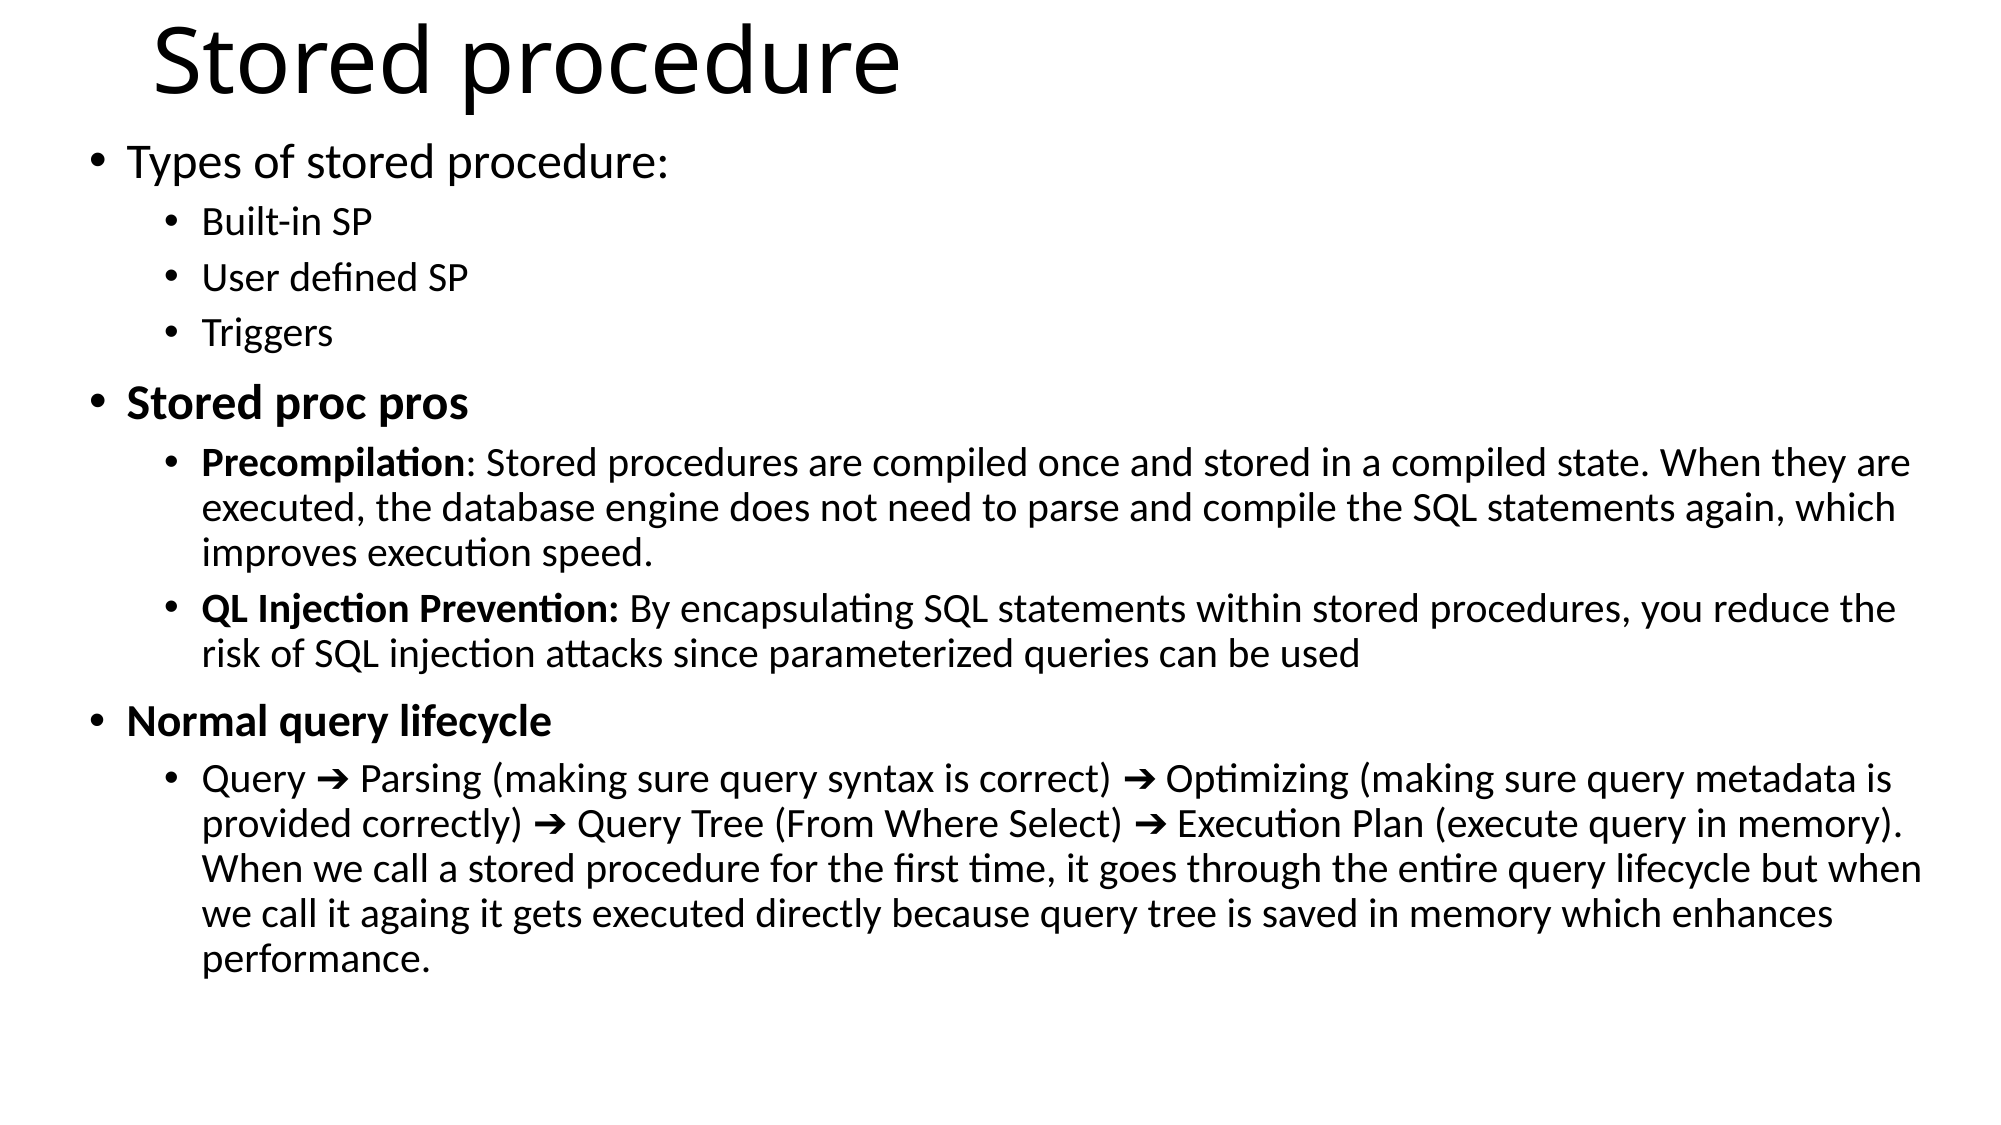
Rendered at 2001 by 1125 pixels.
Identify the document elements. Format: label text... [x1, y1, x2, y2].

list Types of stored procedure: Built-in SP User defined SP Triggers Stored proc pros Precompilation: Stored procedures are compiled once and stored in a compiled state. When they are executed, the database engine does not need to parse and compile the SQL statements again, which improves execution speed. QL Injection Prevention: By encapsulating SQL statements within stored procedures, you reduce the risk of SQL injection attacks since parameterized queries can be used Normal query lifecycle Query ➔ Parsing (making sure query syntax is correct) ➔ Optimizing (making sure query metadata is provided correctly) ➔ Query Tree (From Where Select) ➔ Execution Plan (execute query in memory). When we call a stored procedure for the first time, it goes through the entire query lifecycle but when we call it againg it gets executed directly because query tree is saved in memory which enhances performance. [74, 128, 1952, 1075]
title Stored procedure [137, 0, 1863, 128]
